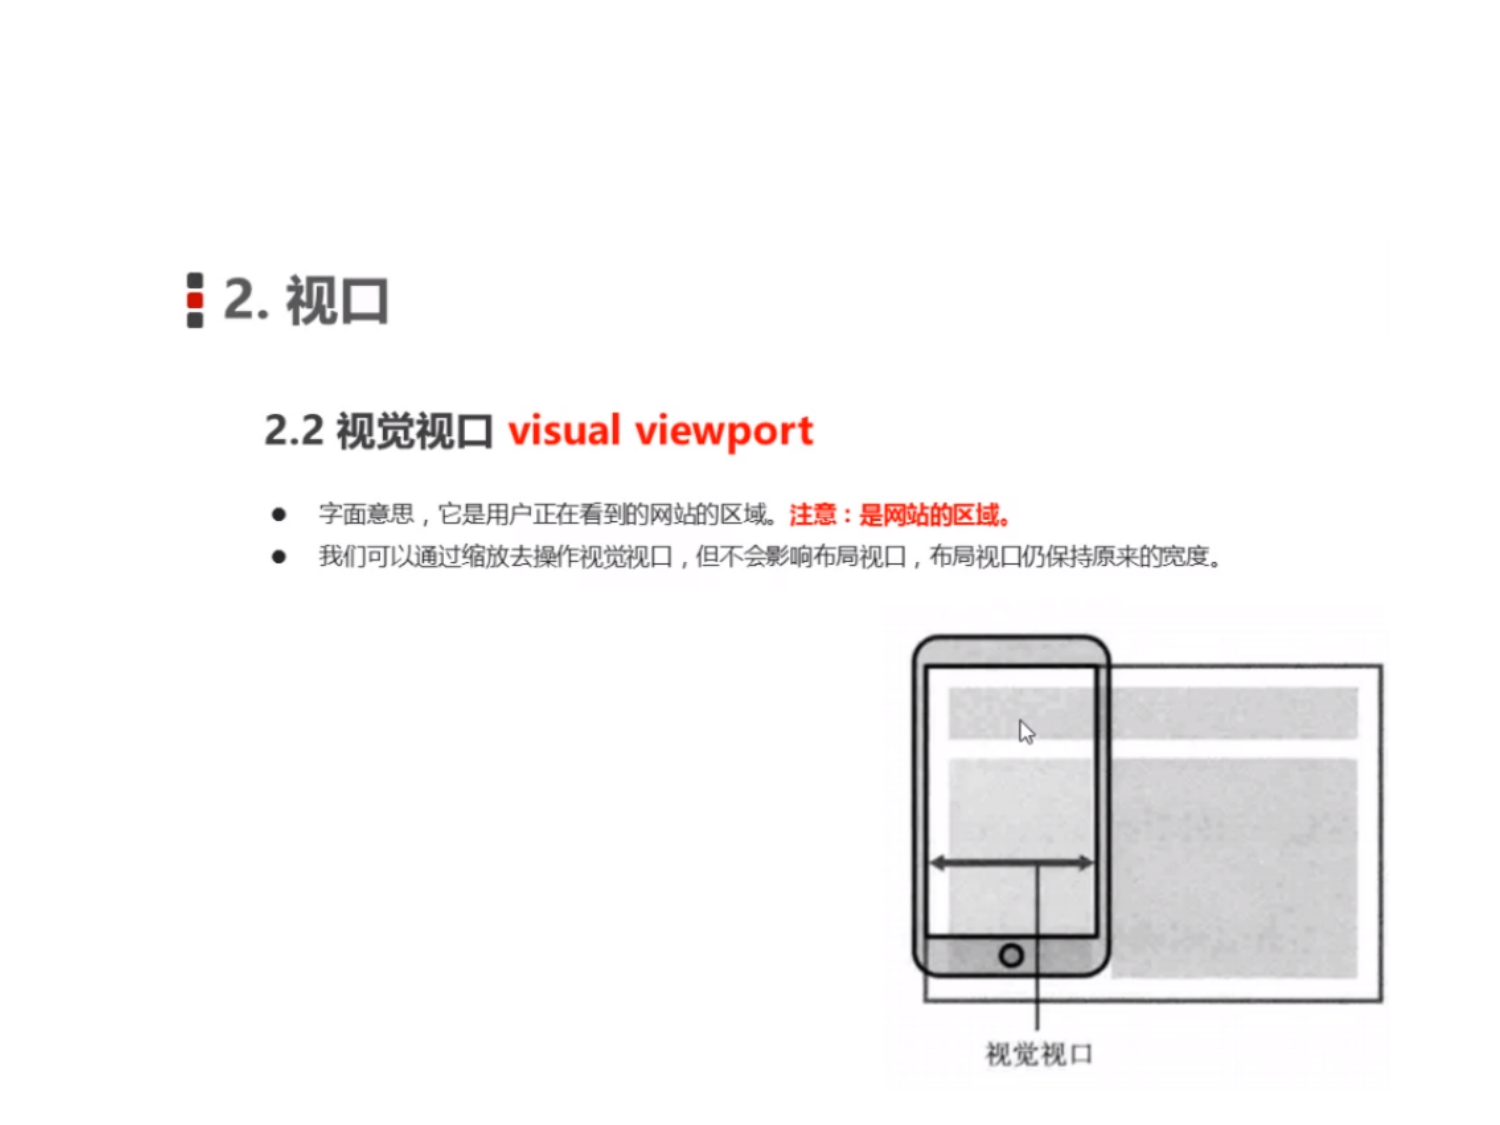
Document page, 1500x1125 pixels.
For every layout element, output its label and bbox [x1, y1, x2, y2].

list [159, 243, 1390, 1094]
